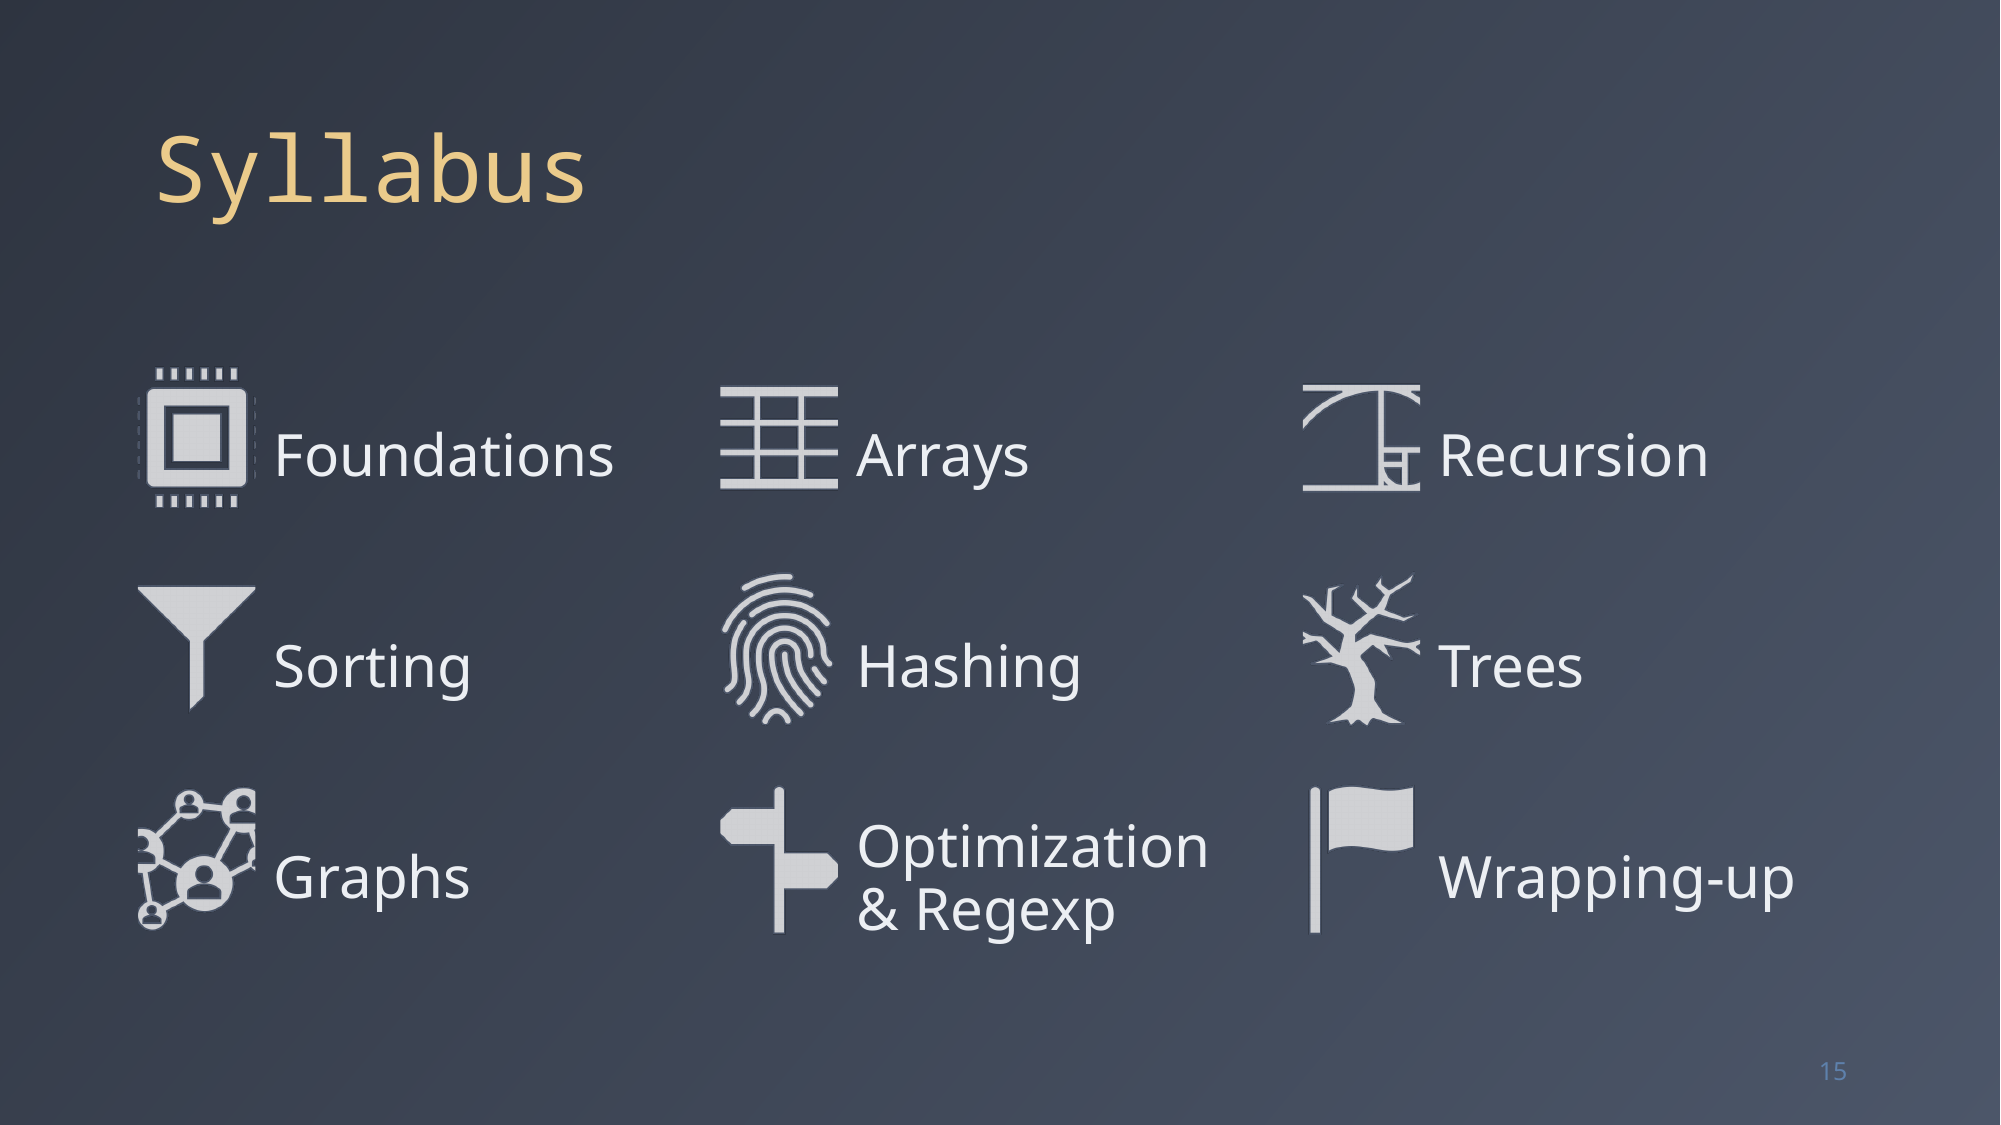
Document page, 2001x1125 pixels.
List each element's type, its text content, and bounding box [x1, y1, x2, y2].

title Syllabus [137, 26, 1863, 230]
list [137, 299, 1863, 1014]
slide_number 15 [1738, 1042, 1863, 1103]
